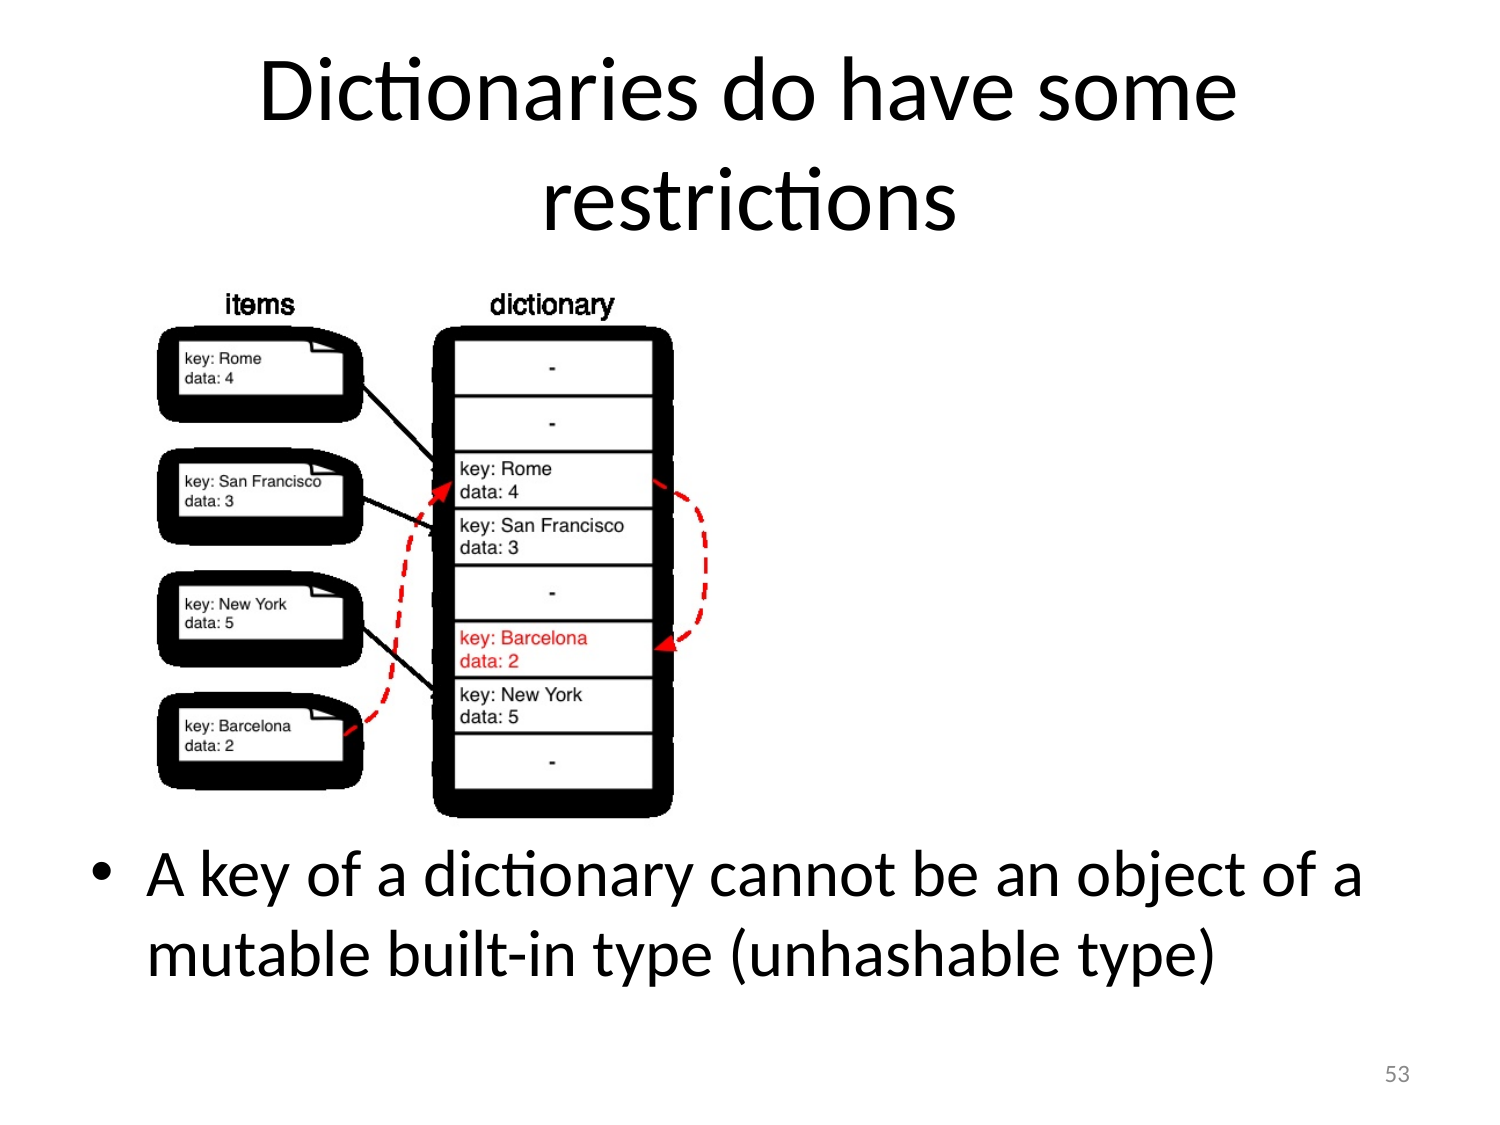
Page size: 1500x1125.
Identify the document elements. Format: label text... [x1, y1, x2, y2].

list A key of a dictionary cannot be an object of a mutable built-in type (unhashable type) [74, 262, 1426, 1006]
title Dictionaries do have some restrictions [74, 44, 1426, 233]
slide_number 53 [1074, 1042, 1425, 1103]
picture [135, 269, 726, 838]
